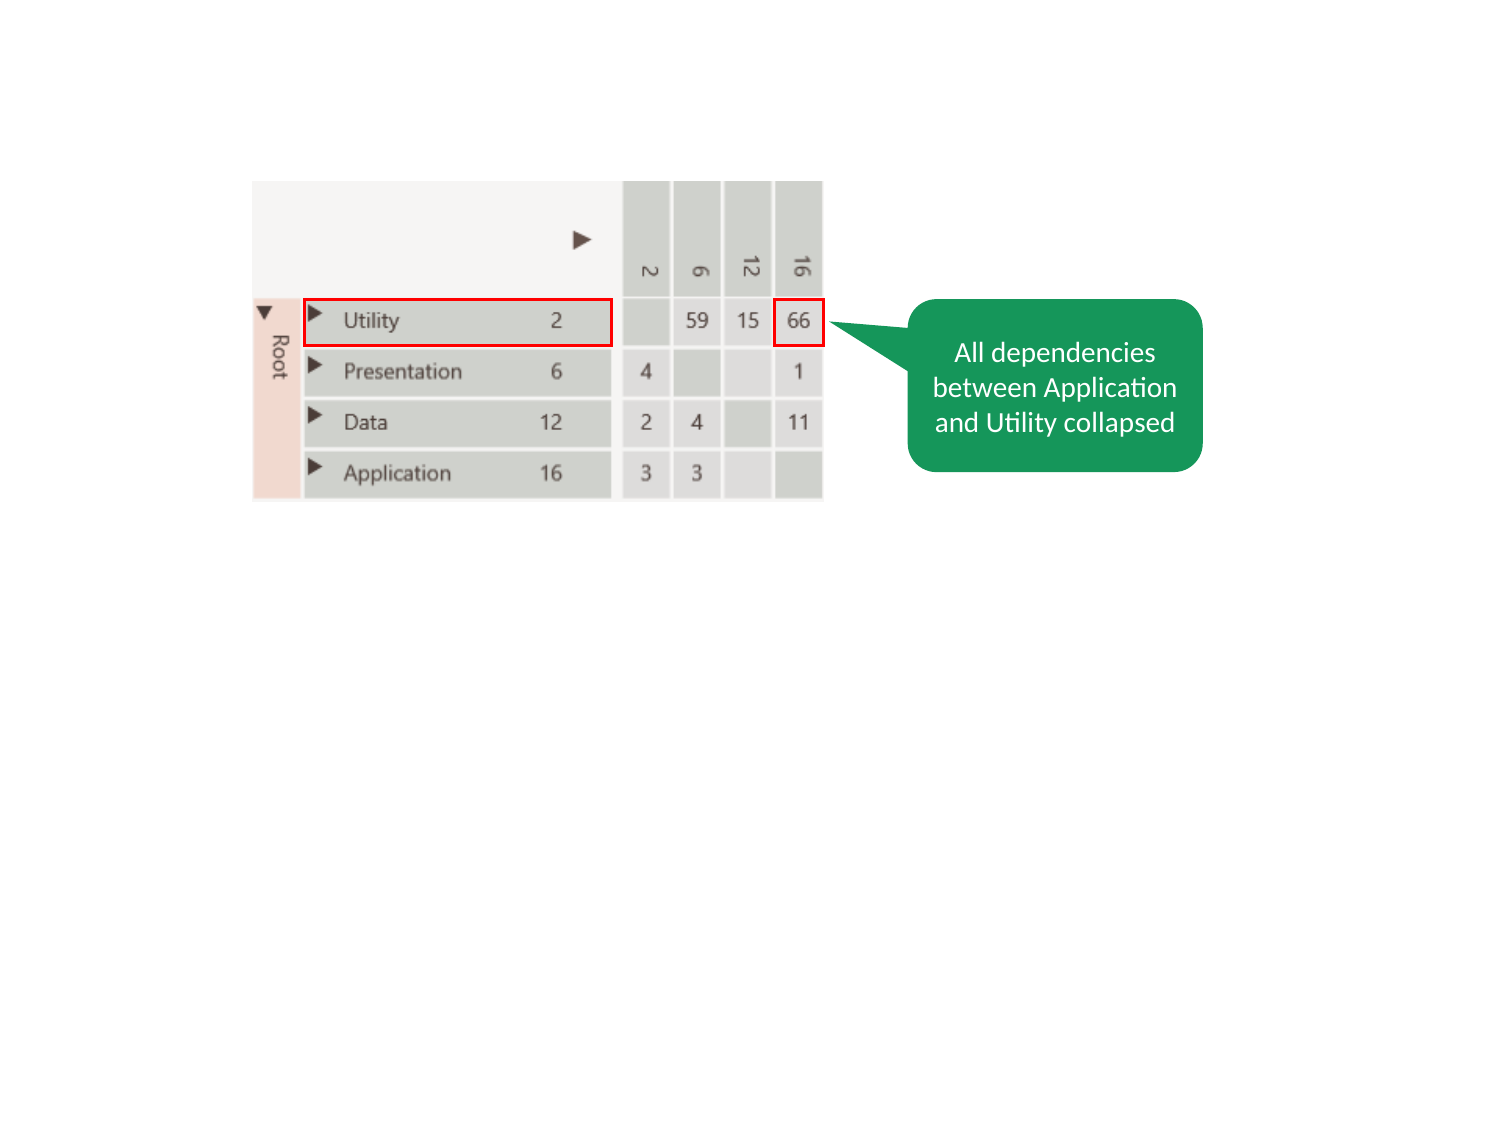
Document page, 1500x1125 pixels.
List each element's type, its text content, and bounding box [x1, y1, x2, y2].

text_box All dependencies between Application and Utility collapsed [828, 298, 1204, 473]
picture [252, 181, 824, 502]
